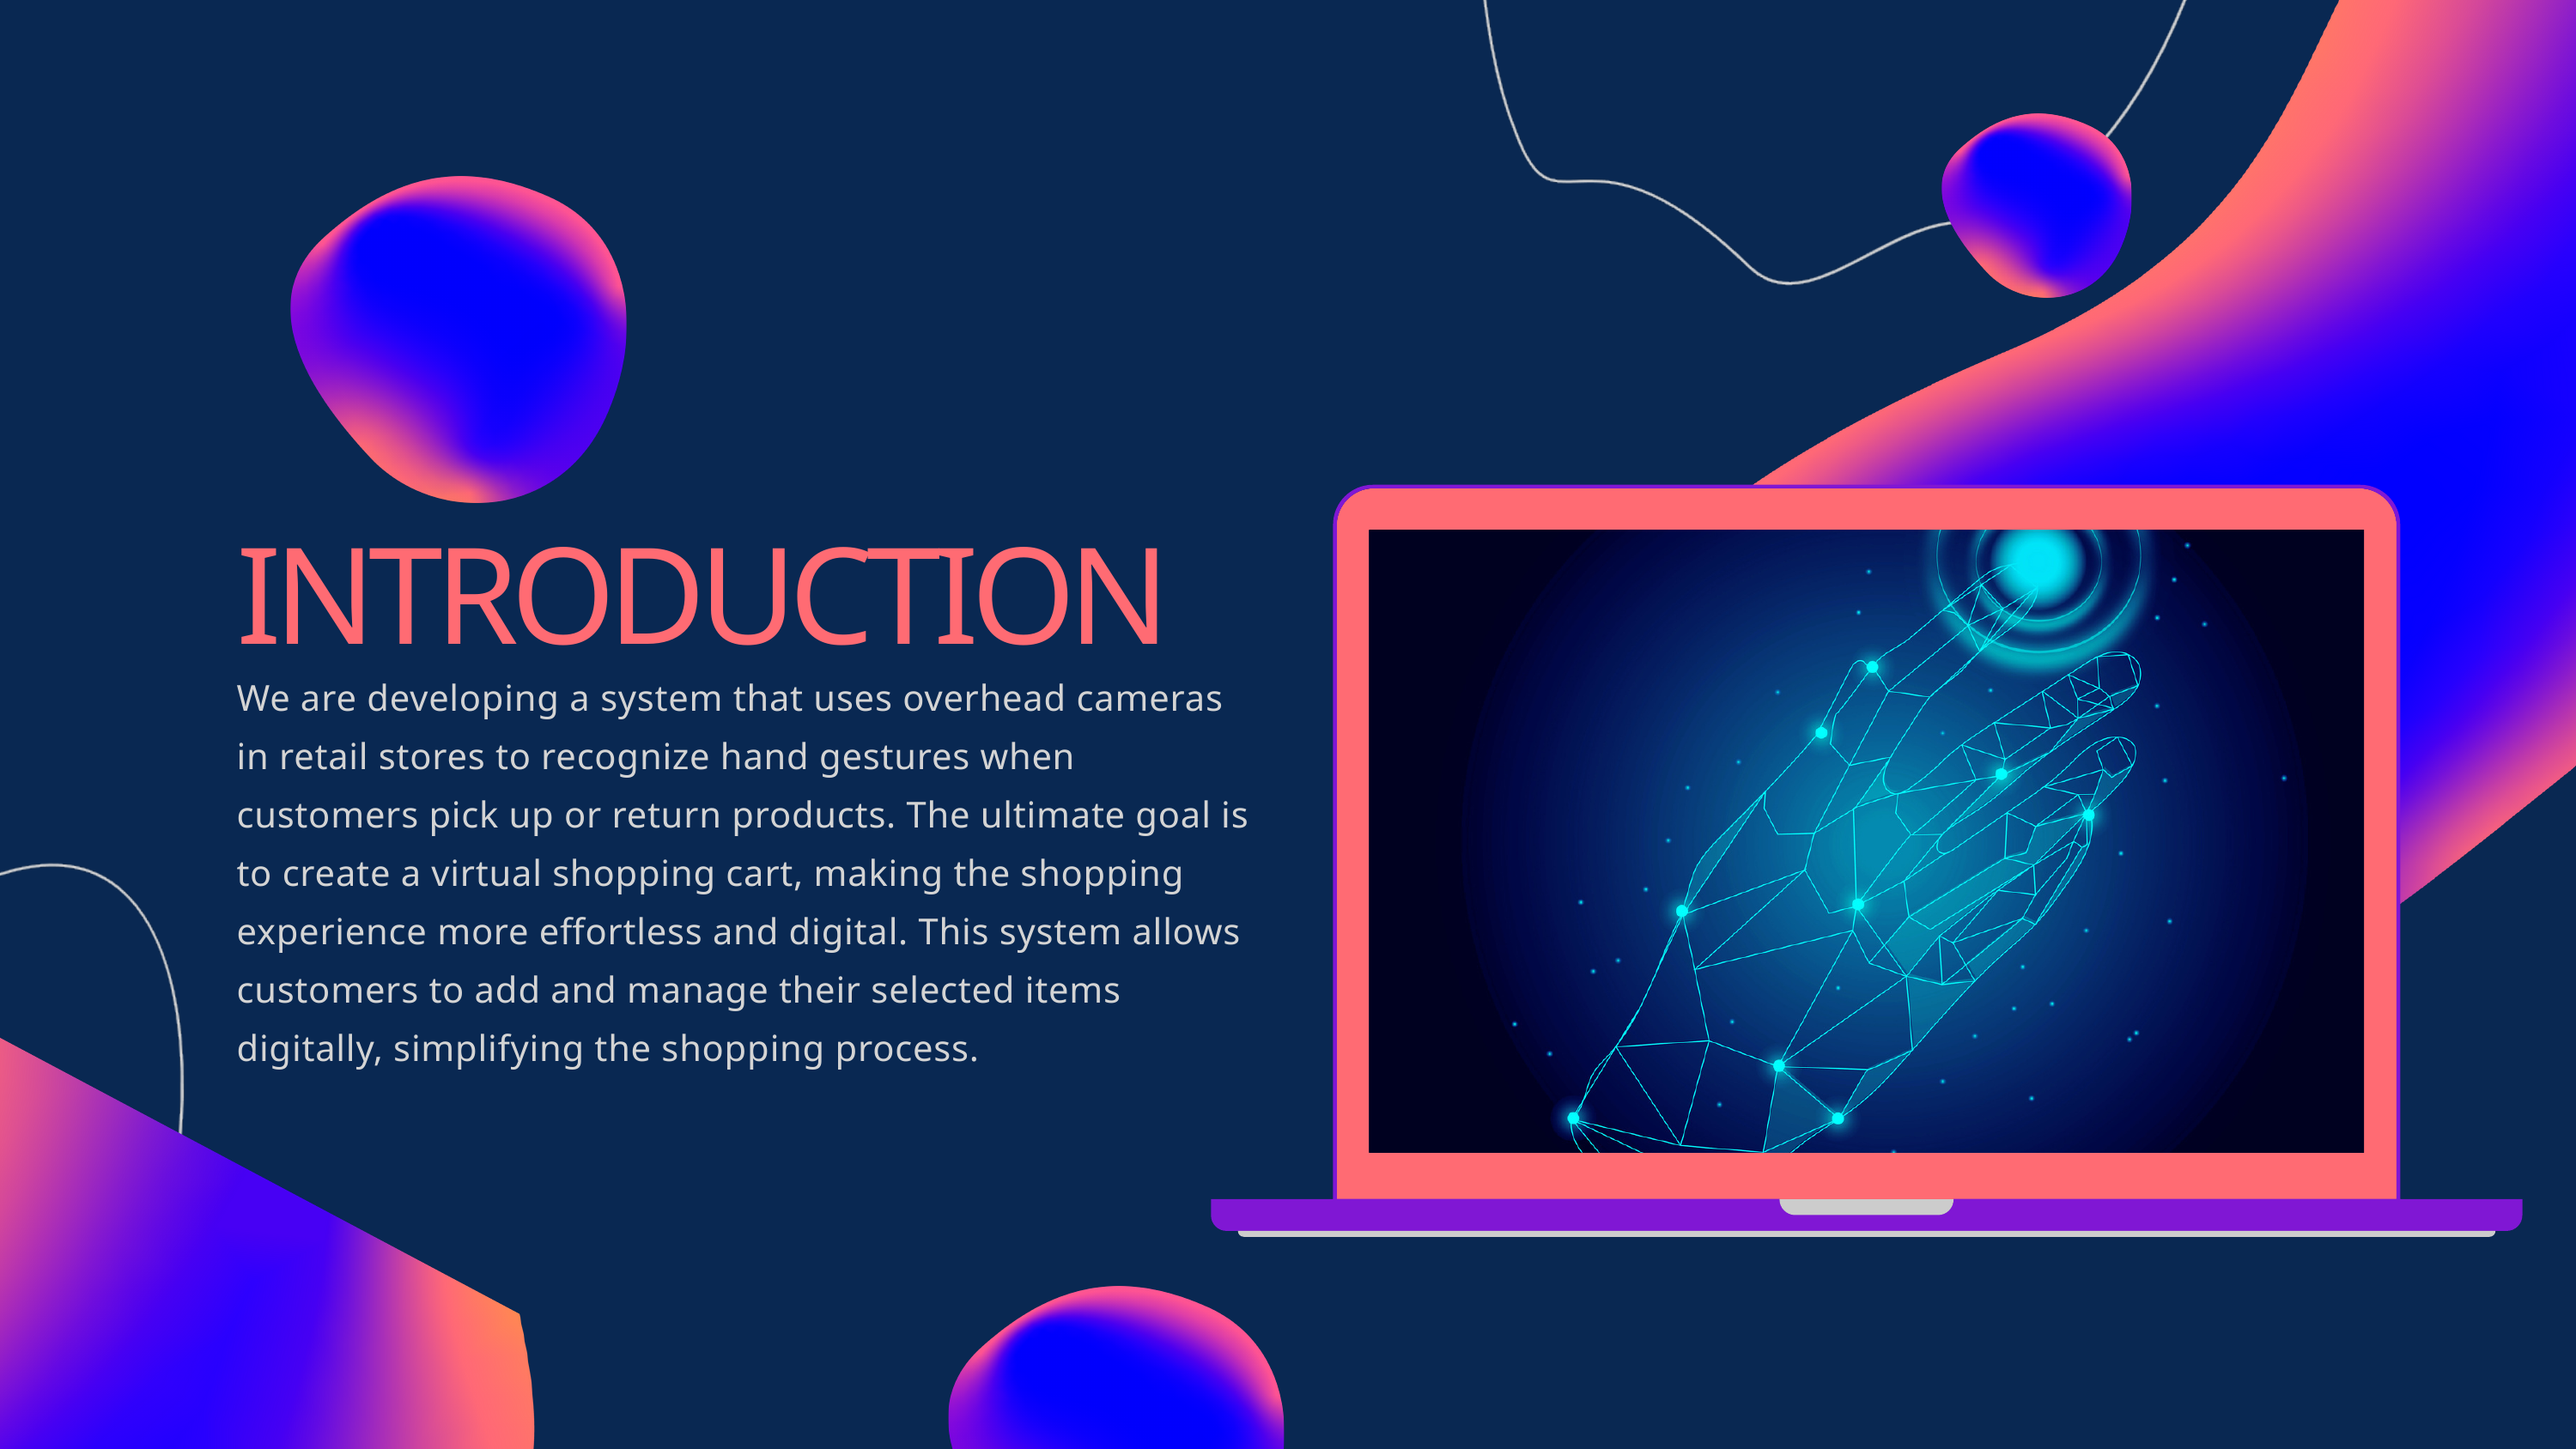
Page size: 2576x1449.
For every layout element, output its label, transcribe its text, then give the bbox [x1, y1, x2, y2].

text_box [0, 815, 209, 1148]
text_box We are developing a system that uses overhead cameras in retail stores to recognize hand gestures when customers pick up or return products. The ultimate goal is to create a virtual shopping cart, making the shopping experience more effortless and digital. This system allows customers to add and manage their selected items digitally, simplifying the shopping process. [236, 660, 1206, 1069]
text_box [290, 176, 627, 483]
text_box [948, 1286, 1285, 1449]
text_box [1941, 113, 2132, 298]
text_box [1467, 0, 1849, 298]
text_box [1592, 0, 2576, 1027]
text_box [0, 1037, 605, 1449]
text_box INTRODUCTION [236, 483, 1216, 660]
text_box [1211, 484, 2523, 1237]
